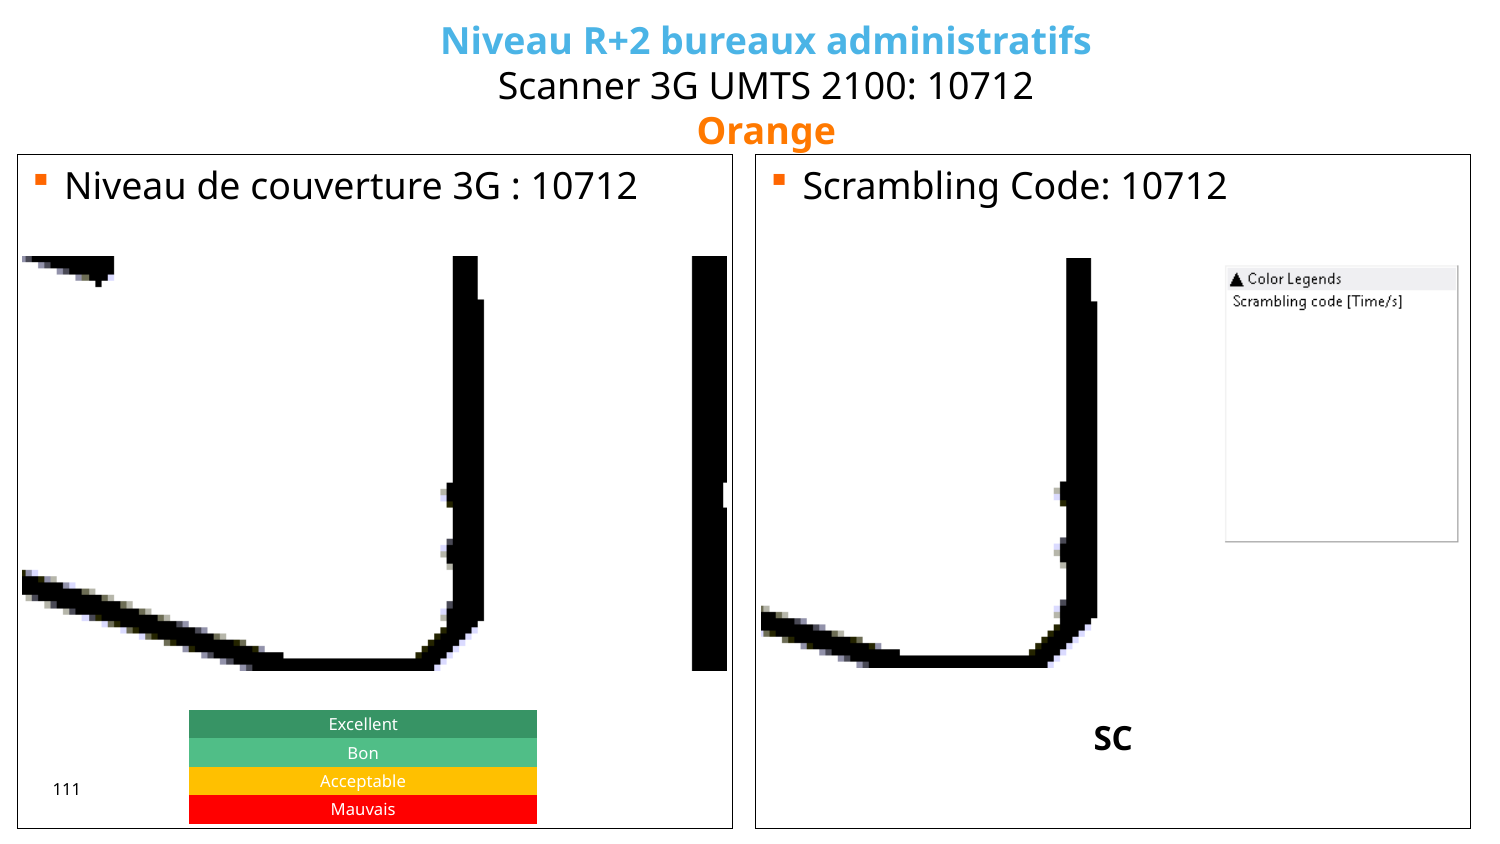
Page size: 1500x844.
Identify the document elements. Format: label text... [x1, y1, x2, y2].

table_cell Mauvais [189, 795, 537, 824]
text_box Scrambling Code: 10712 SC [755, 154, 1471, 829]
table_cell Acceptable [189, 767, 537, 795]
text_box Niveau R+2 bureaux administratifs Scanner 3G UMTS 2100: 10712 Orange [187, 9, 1346, 125]
text_box Niveau de couverture 3G : 10712 [17, 154, 733, 293]
table_header Excellent [189, 710, 537, 738]
table_cell Bon [189, 738, 537, 767]
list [22, 255, 727, 671]
text_box [732, 293, 756, 551]
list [761, 258, 1466, 668]
text_box Niveau de couverture 3G : 10712 [17, 551, 733, 829]
